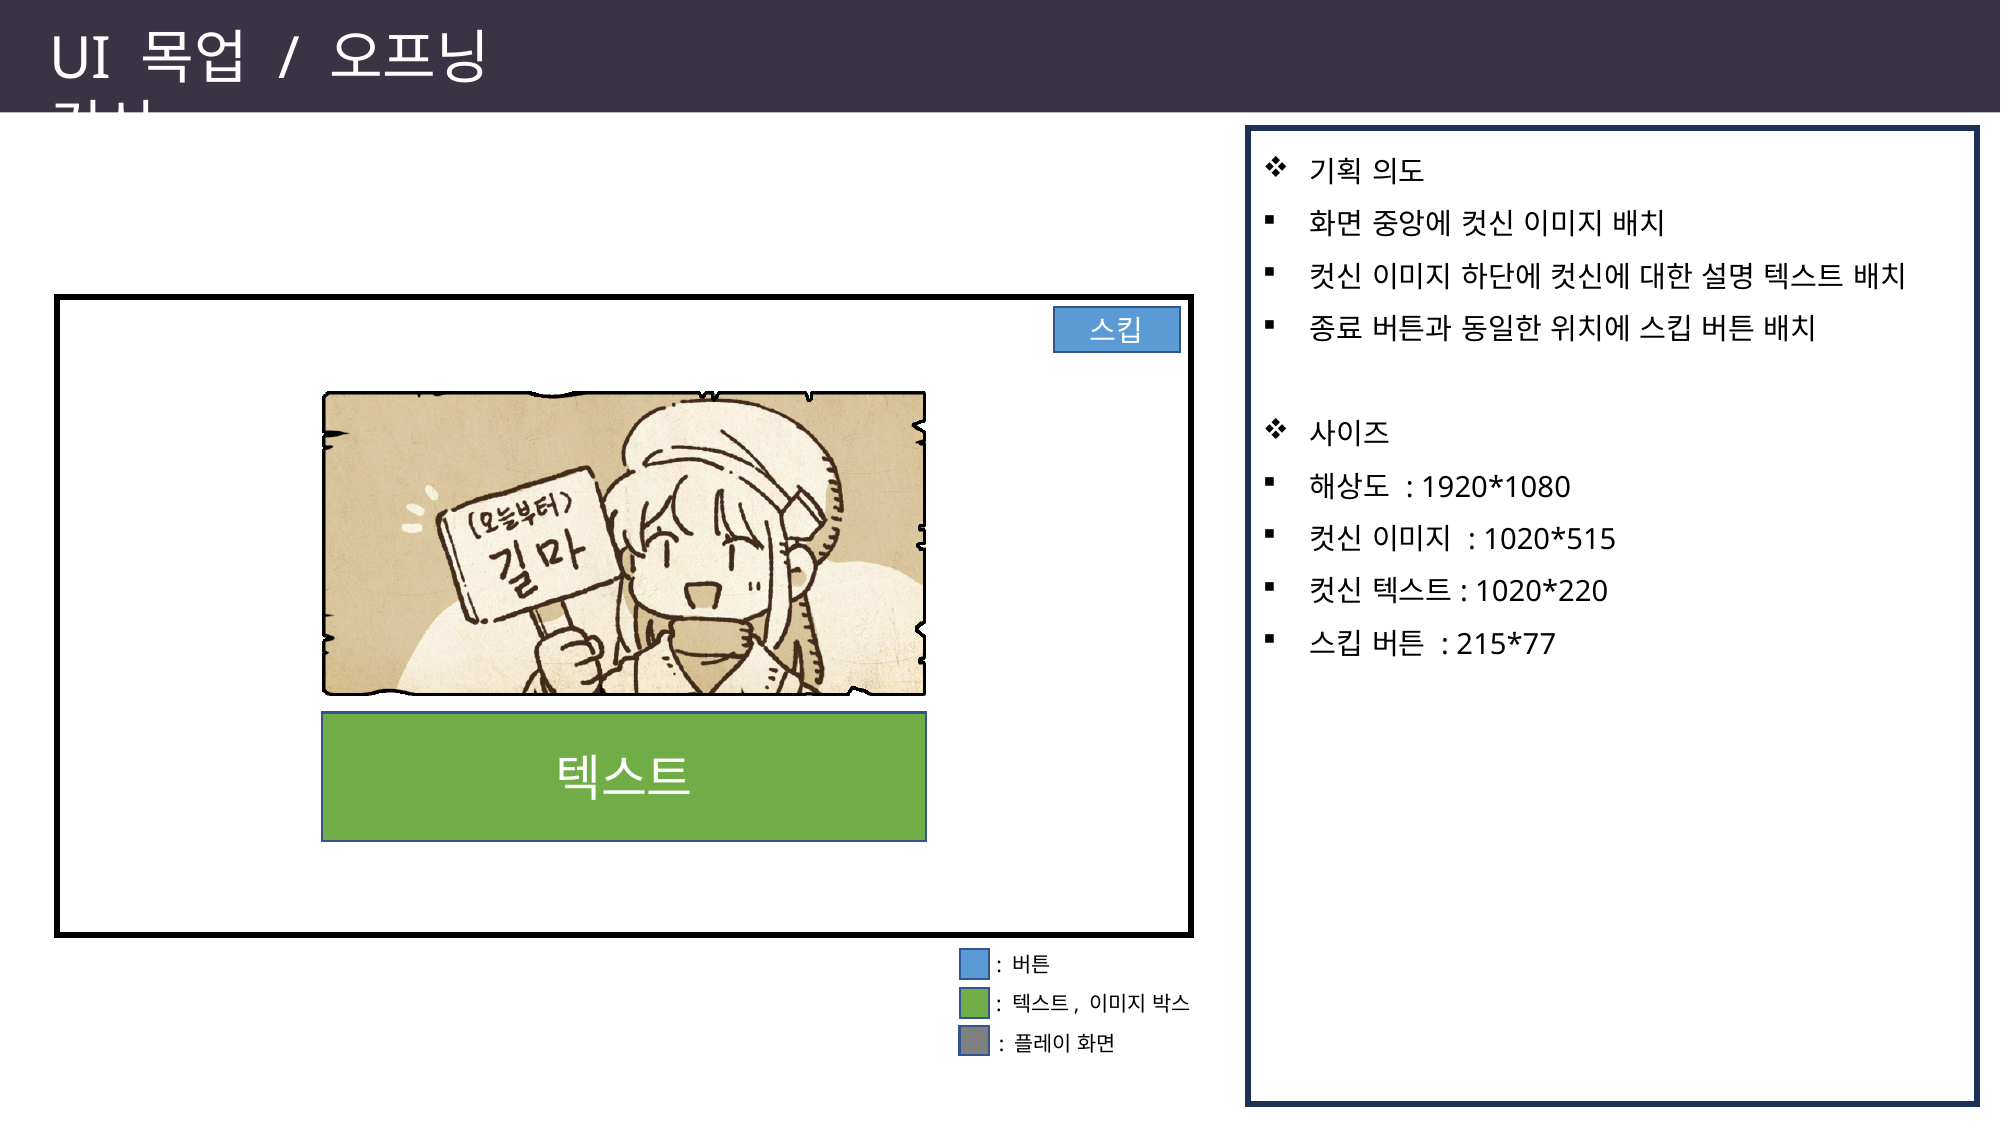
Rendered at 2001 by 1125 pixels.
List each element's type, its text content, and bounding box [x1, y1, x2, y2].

text_box [0, 0, 2000, 113]
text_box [959, 1022, 1151, 1064]
text_box 텍스트 [321, 711, 927, 842]
text_box 기획 의도 화면 중앙에 컷신 이미지 배치 컷신 이미지 하단에 컷신에 대한 설명 텍스트 배치 종료 버튼과 동일한 위치에 스킵 버튼 배치 사이즈 해상도 : 1920*1080 컷신 이미지 : 1020*515 컷신 텍스트: 1020*220 스킵 버튼 : 215*77 [1247, 127, 1978, 1105]
text_box UI 목업 / 오프닝 컷신 [34, 13, 592, 168]
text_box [959, 983, 1213, 1024]
text_box [56, 296, 1192, 936]
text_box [959, 944, 1068, 983]
text_box 스킵 [1053, 306, 1181, 353]
picture [322, 391, 926, 696]
